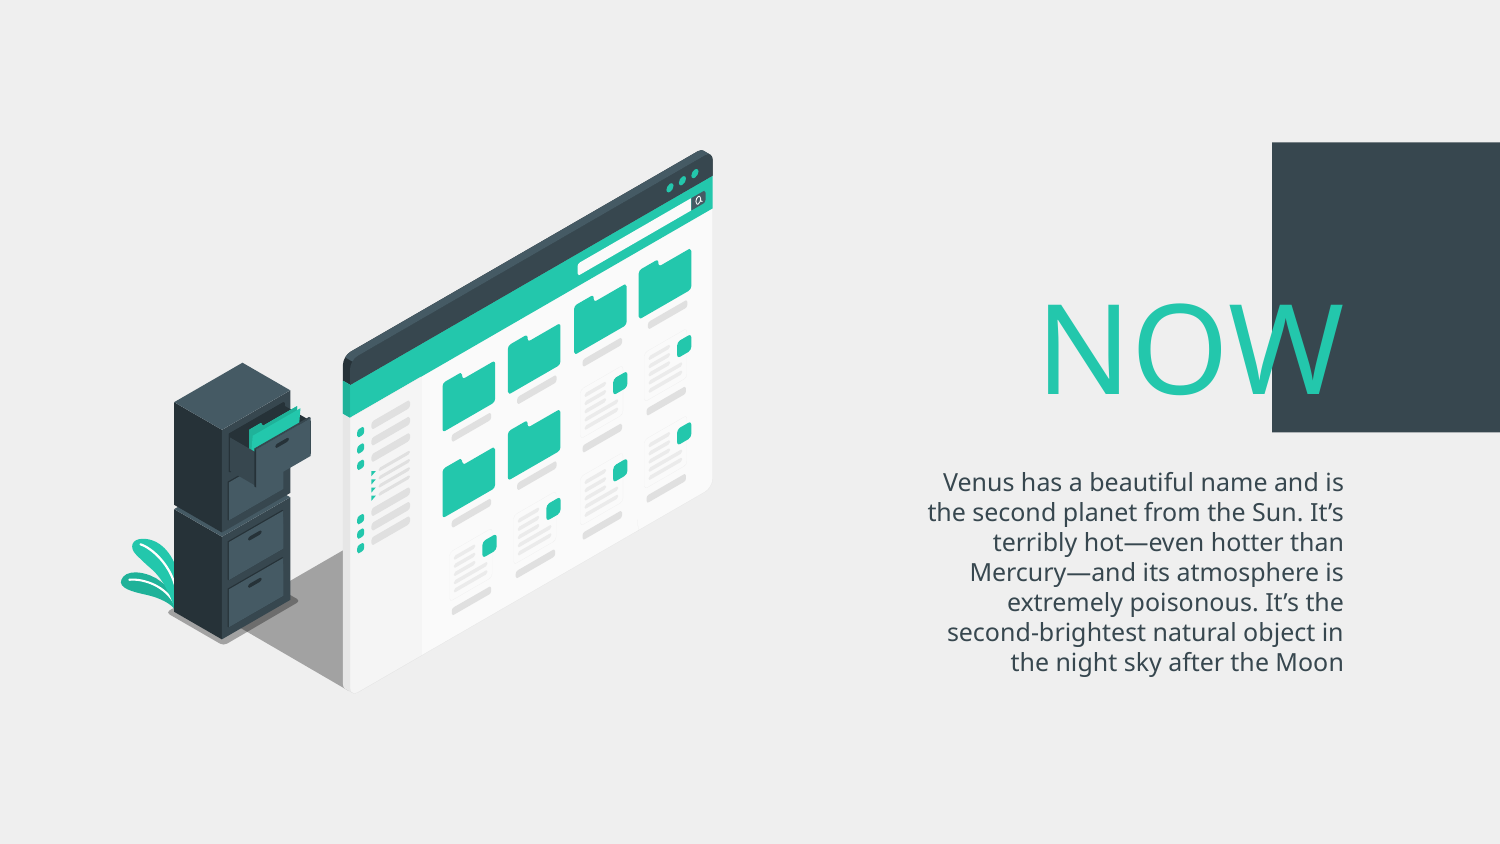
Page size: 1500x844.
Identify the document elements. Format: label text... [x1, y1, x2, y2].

subtitle Venus has a beautiful name and is the second planet from the Sun. It’s terribly hot—even hotter than Mercury—and its atmosphere is extremely poisonous. It’s the second-brightest natural object in the night sky after the Moon [899, 451, 1360, 707]
title NOW [926, 287, 1360, 435]
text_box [117, 149, 713, 694]
